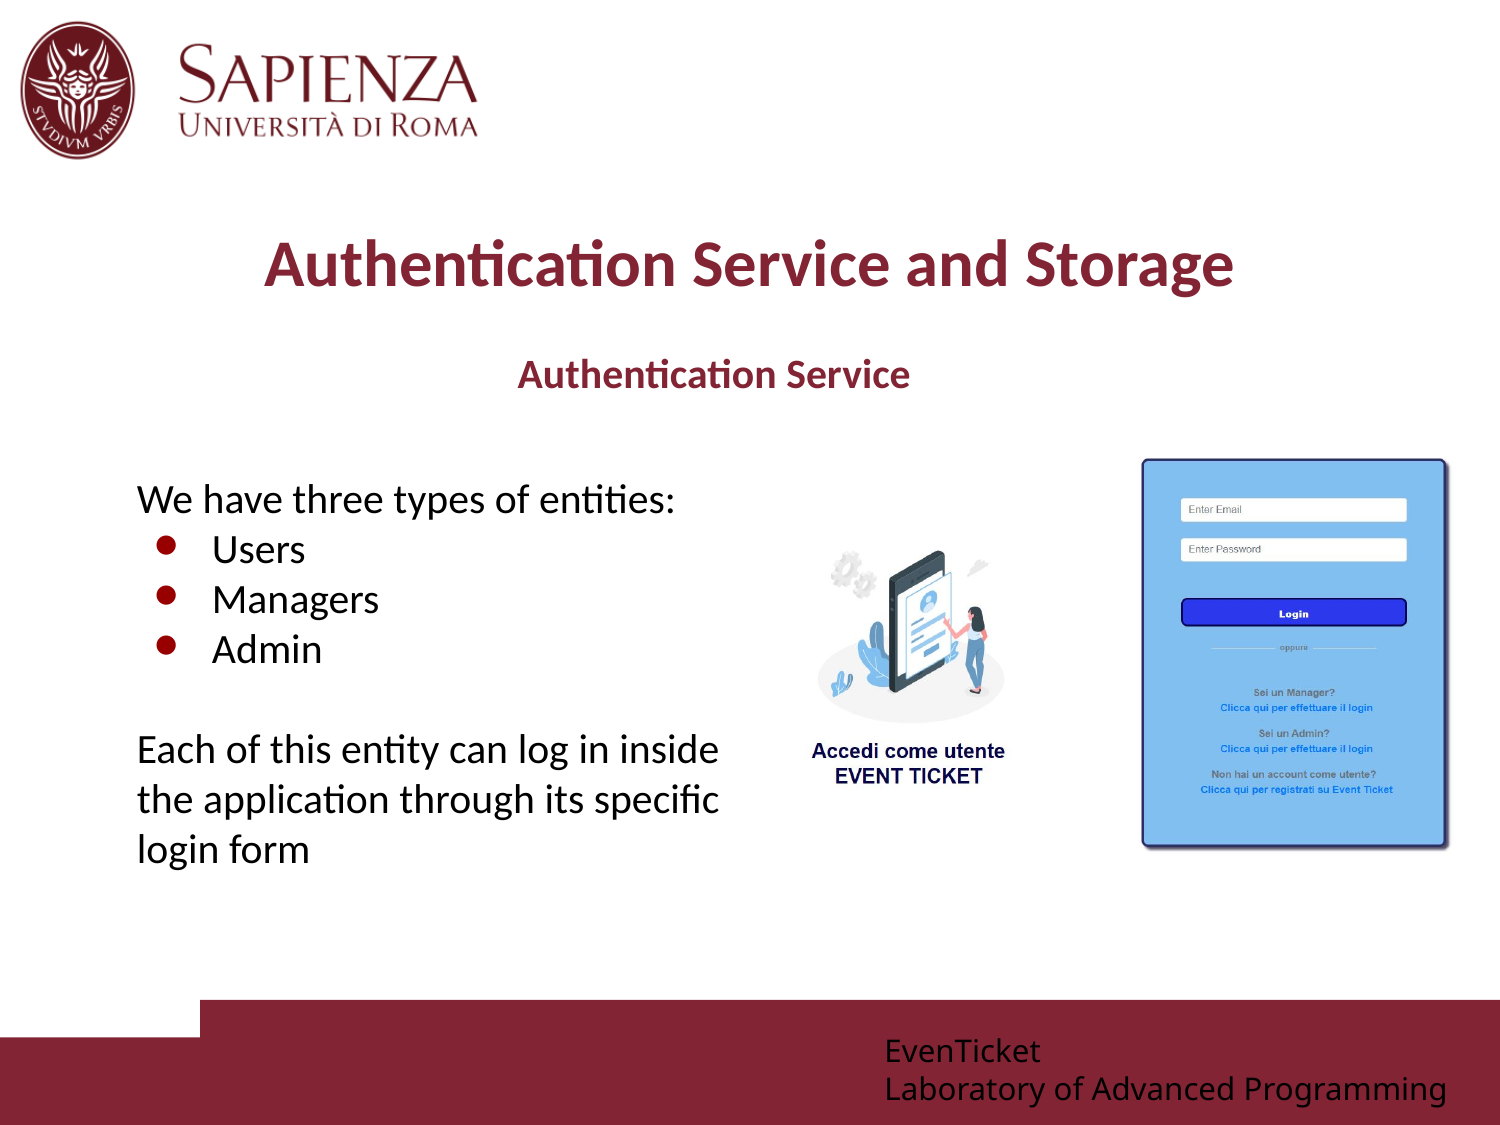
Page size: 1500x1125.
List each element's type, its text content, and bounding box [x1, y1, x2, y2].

text_box We have three types of entities: Users Managers Admin Each of this entity can log in inside the application through its specific login form [121, 456, 762, 923]
text_box Authentication Service [414, 331, 1014, 412]
text_box Authentication Service and Storage [148, 204, 1352, 315]
picture [786, 437, 1476, 867]
text_box EvenTicket Laboratory of Advanced Programming [869, 1023, 1500, 1115]
picture [5, 4, 496, 170]
